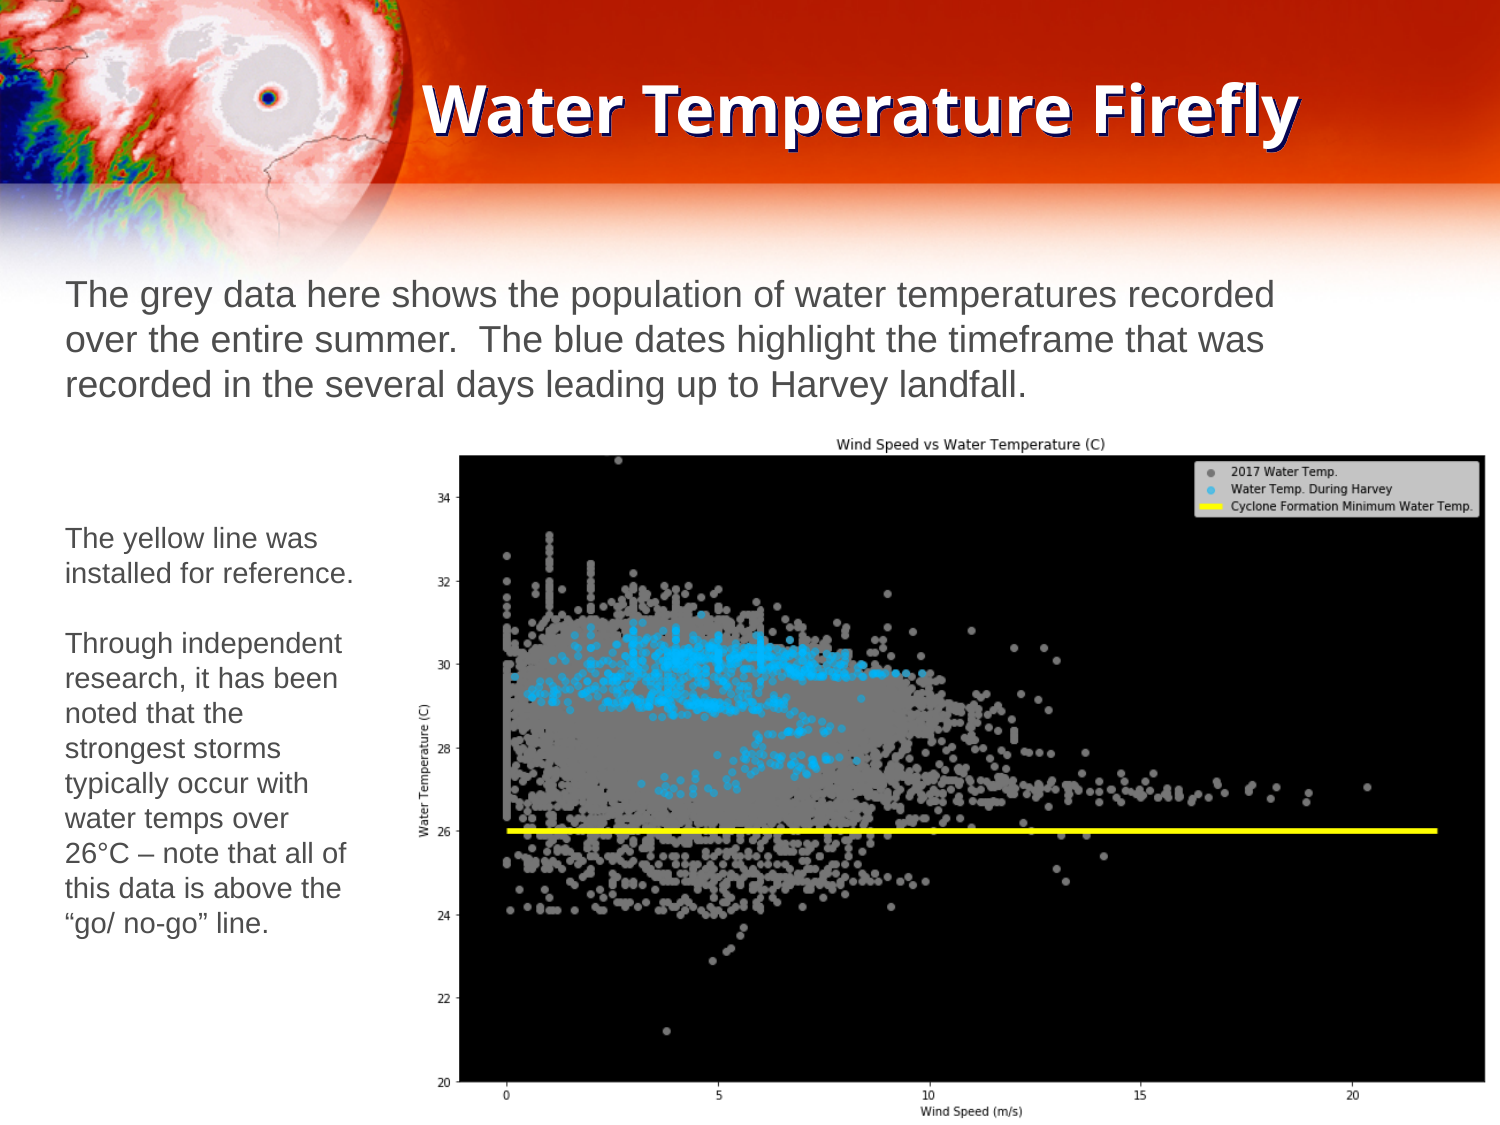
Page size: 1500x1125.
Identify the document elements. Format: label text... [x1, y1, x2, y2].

list The grey data here shows the population of water temperatures recorded over the entire summer. The blue dates highlight the timeframe that was recorded in the several days leading up to Harvey landfall. [50, 262, 1325, 1043]
picture [0, 0, 1500, 1125]
title Water Temperature Firefly [407, 65, 1447, 149]
text_box The yellow line was installed for reference. Through independent research, it has been noted that the strongest storms typically occur with water temps over 26°C – note that all of this data is above the “go/ no-go” line. [50, 512, 375, 947]
